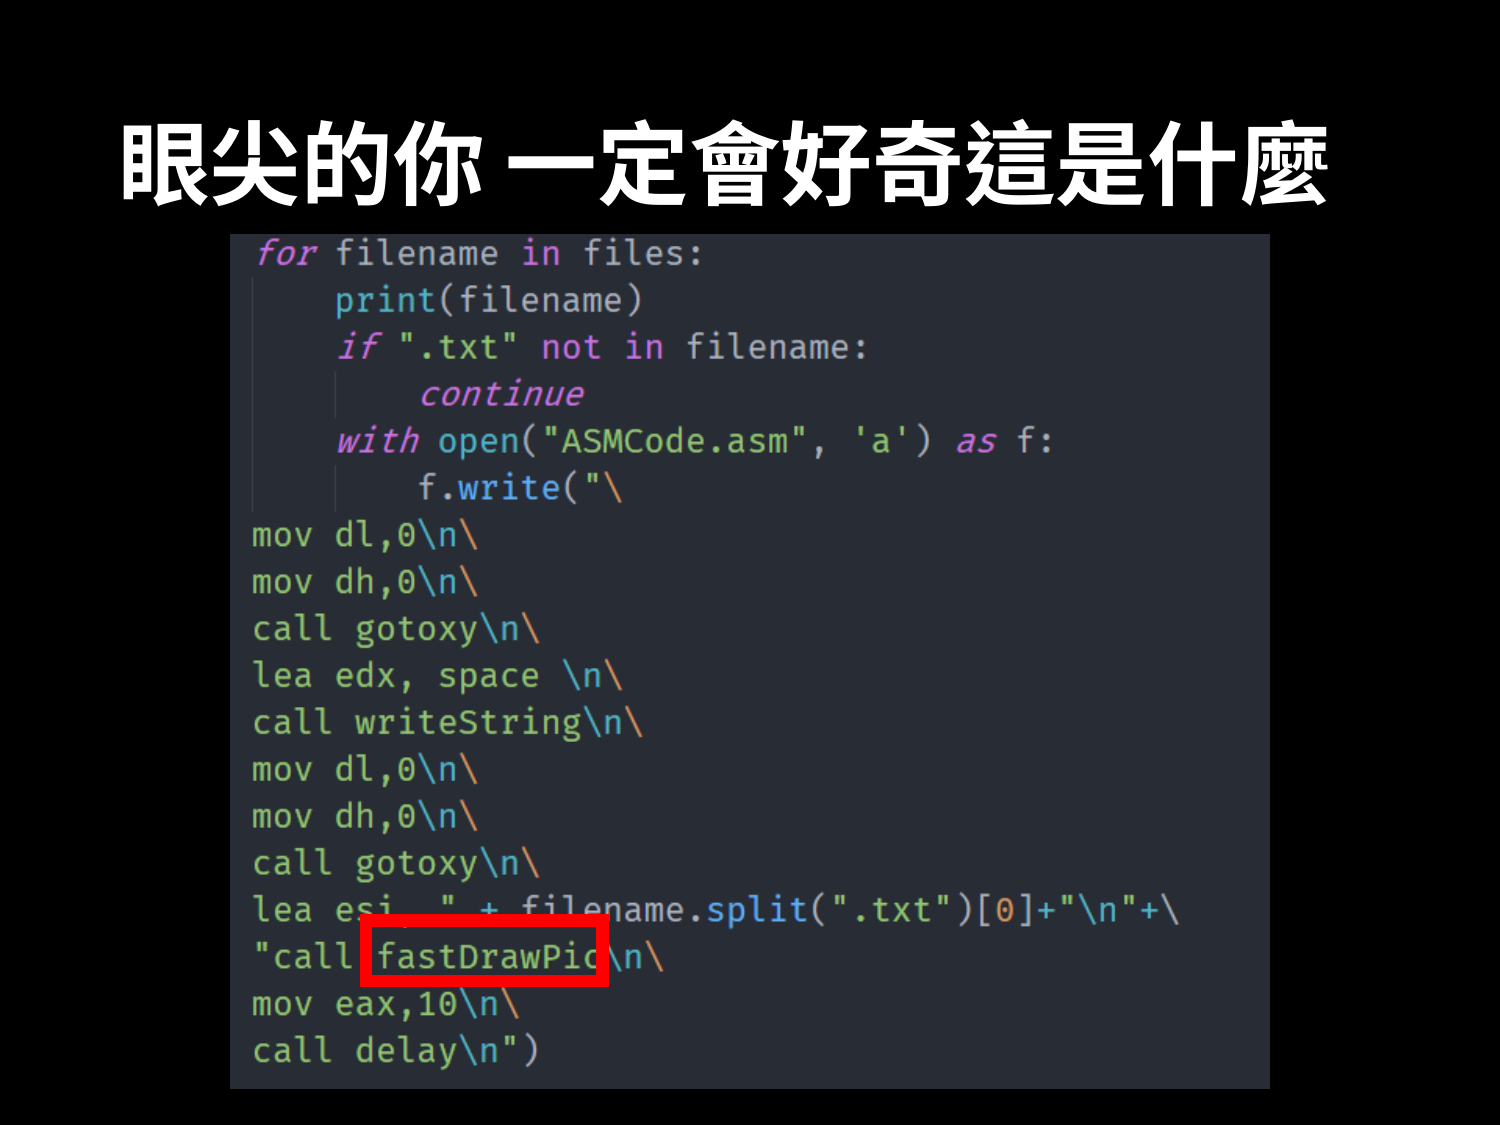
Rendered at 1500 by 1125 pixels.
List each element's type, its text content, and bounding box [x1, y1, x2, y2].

title 眼尖的你 一定會好奇這是什麼 [103, 59, 1397, 278]
picture [230, 234, 1270, 1089]
